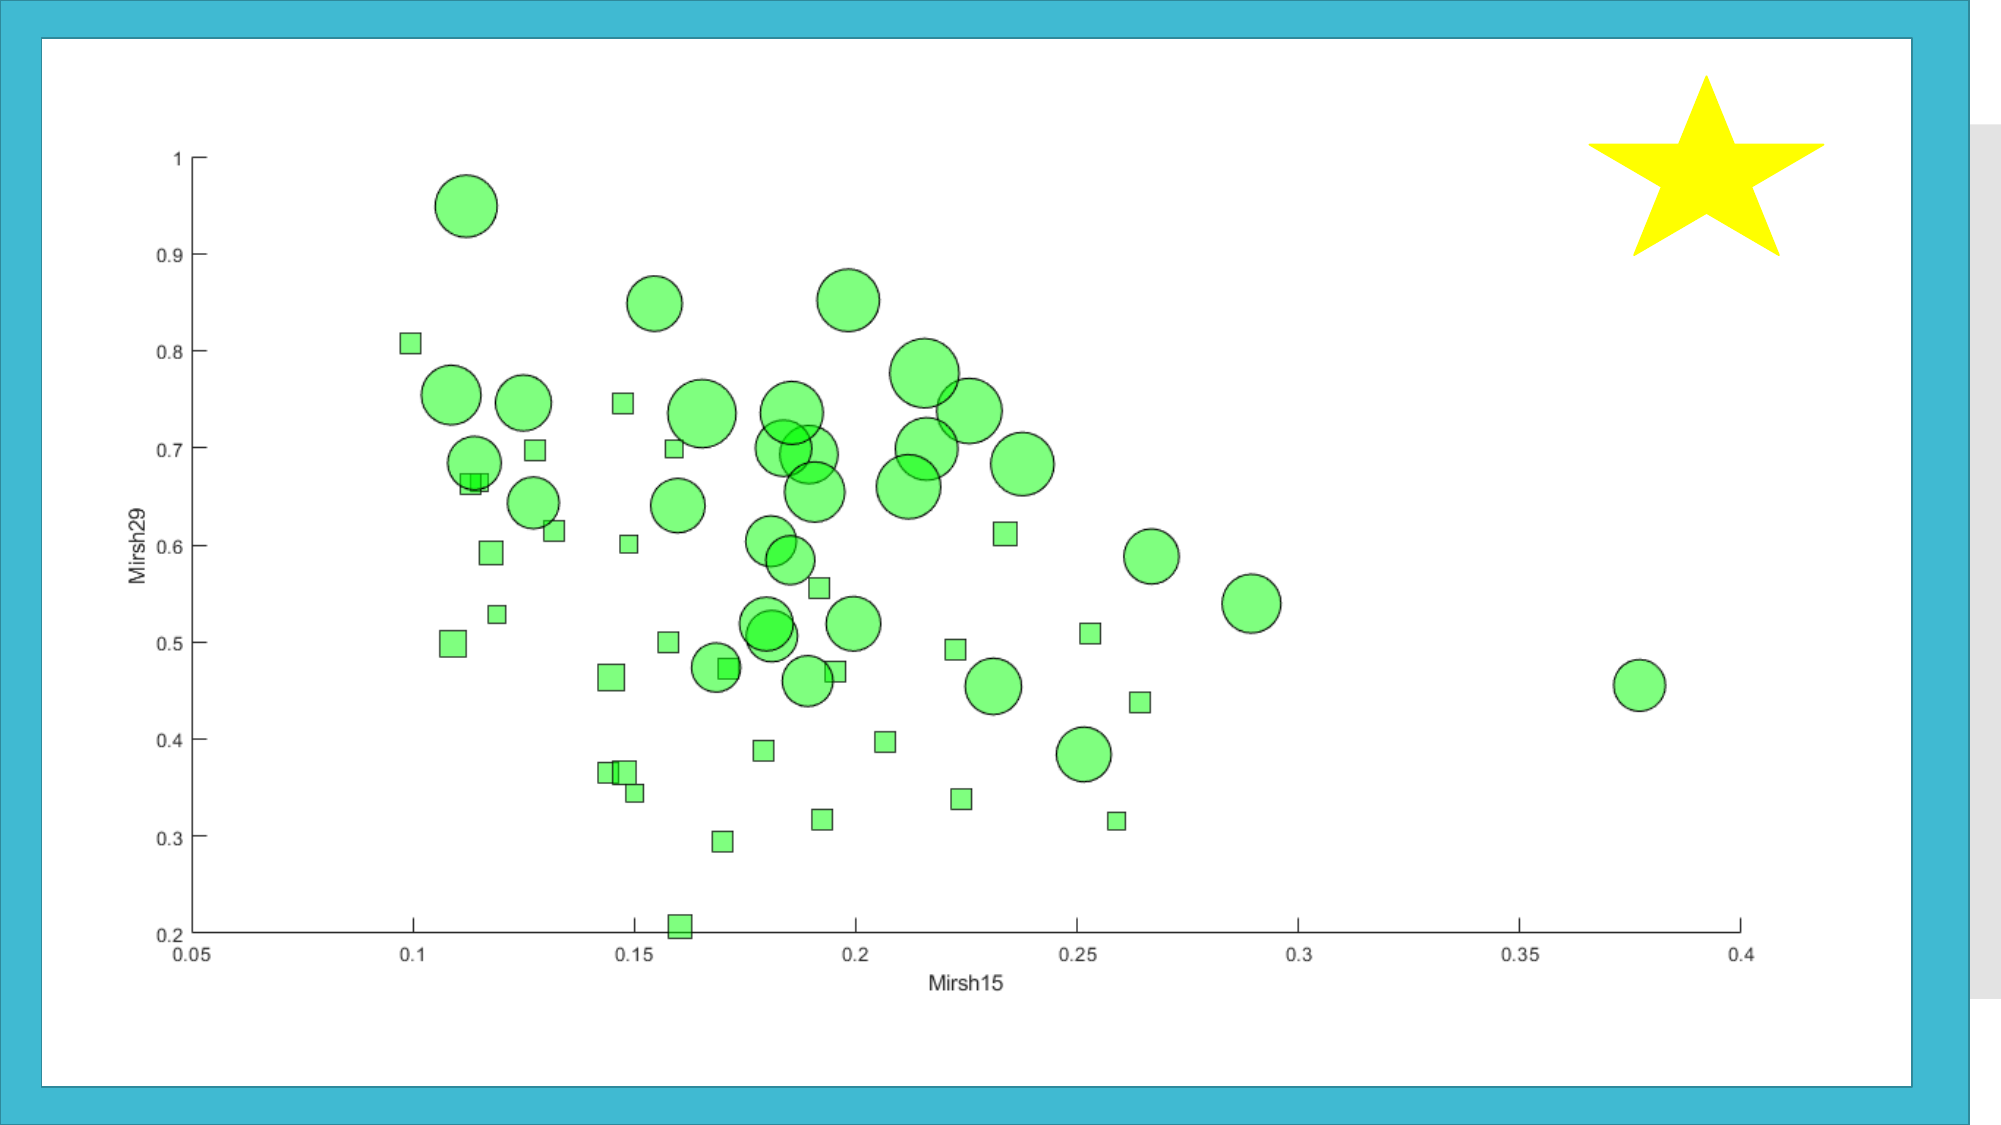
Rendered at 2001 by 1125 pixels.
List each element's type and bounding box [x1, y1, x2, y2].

text_box [0, 0, 1970, 1125]
text_box [1702, 75, 1711, 84]
picture [86, 84, 1824, 1039]
text_box [42, 39, 593, 1086]
